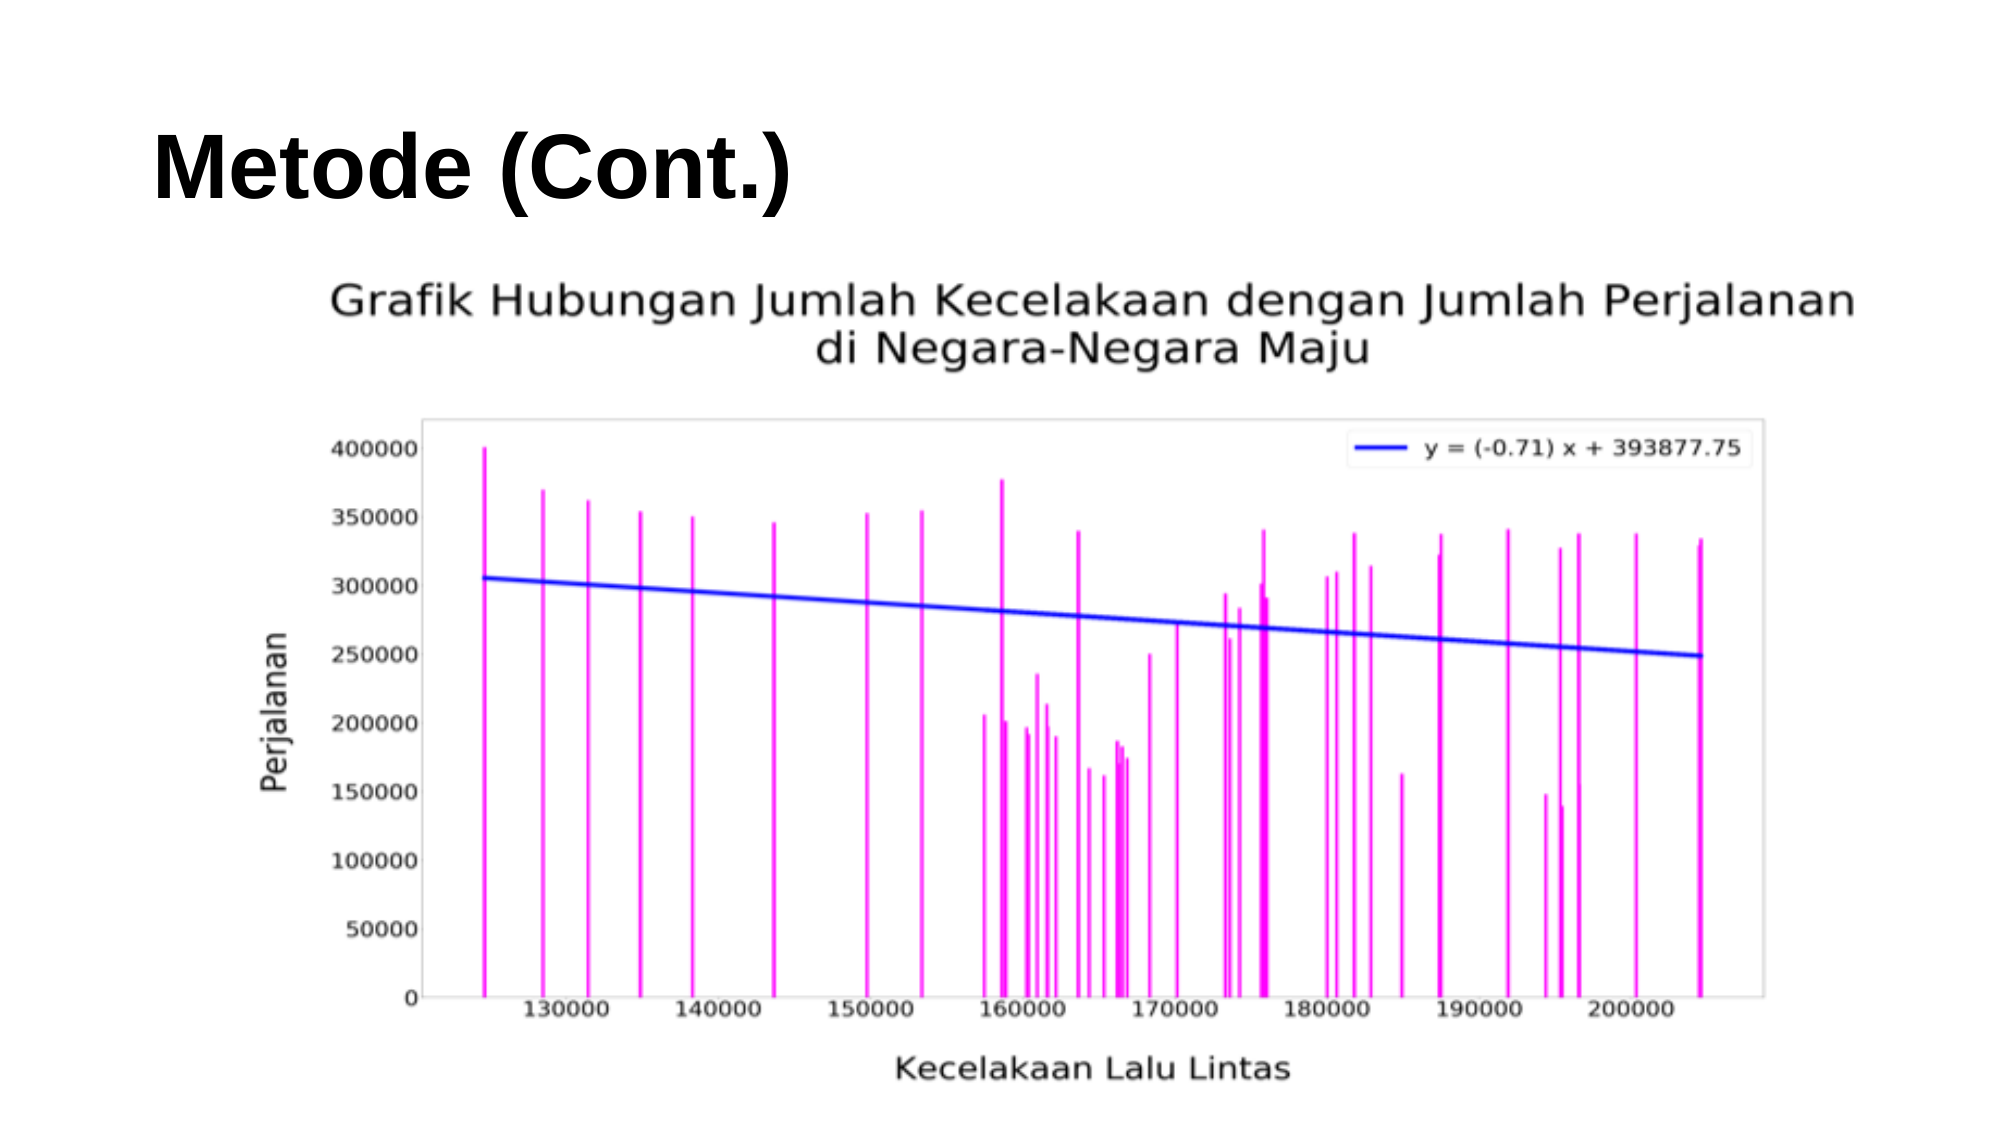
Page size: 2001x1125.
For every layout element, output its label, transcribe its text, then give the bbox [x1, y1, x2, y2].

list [248, 277, 1863, 1088]
title Metode (Cont.) [137, 59, 1863, 278]
